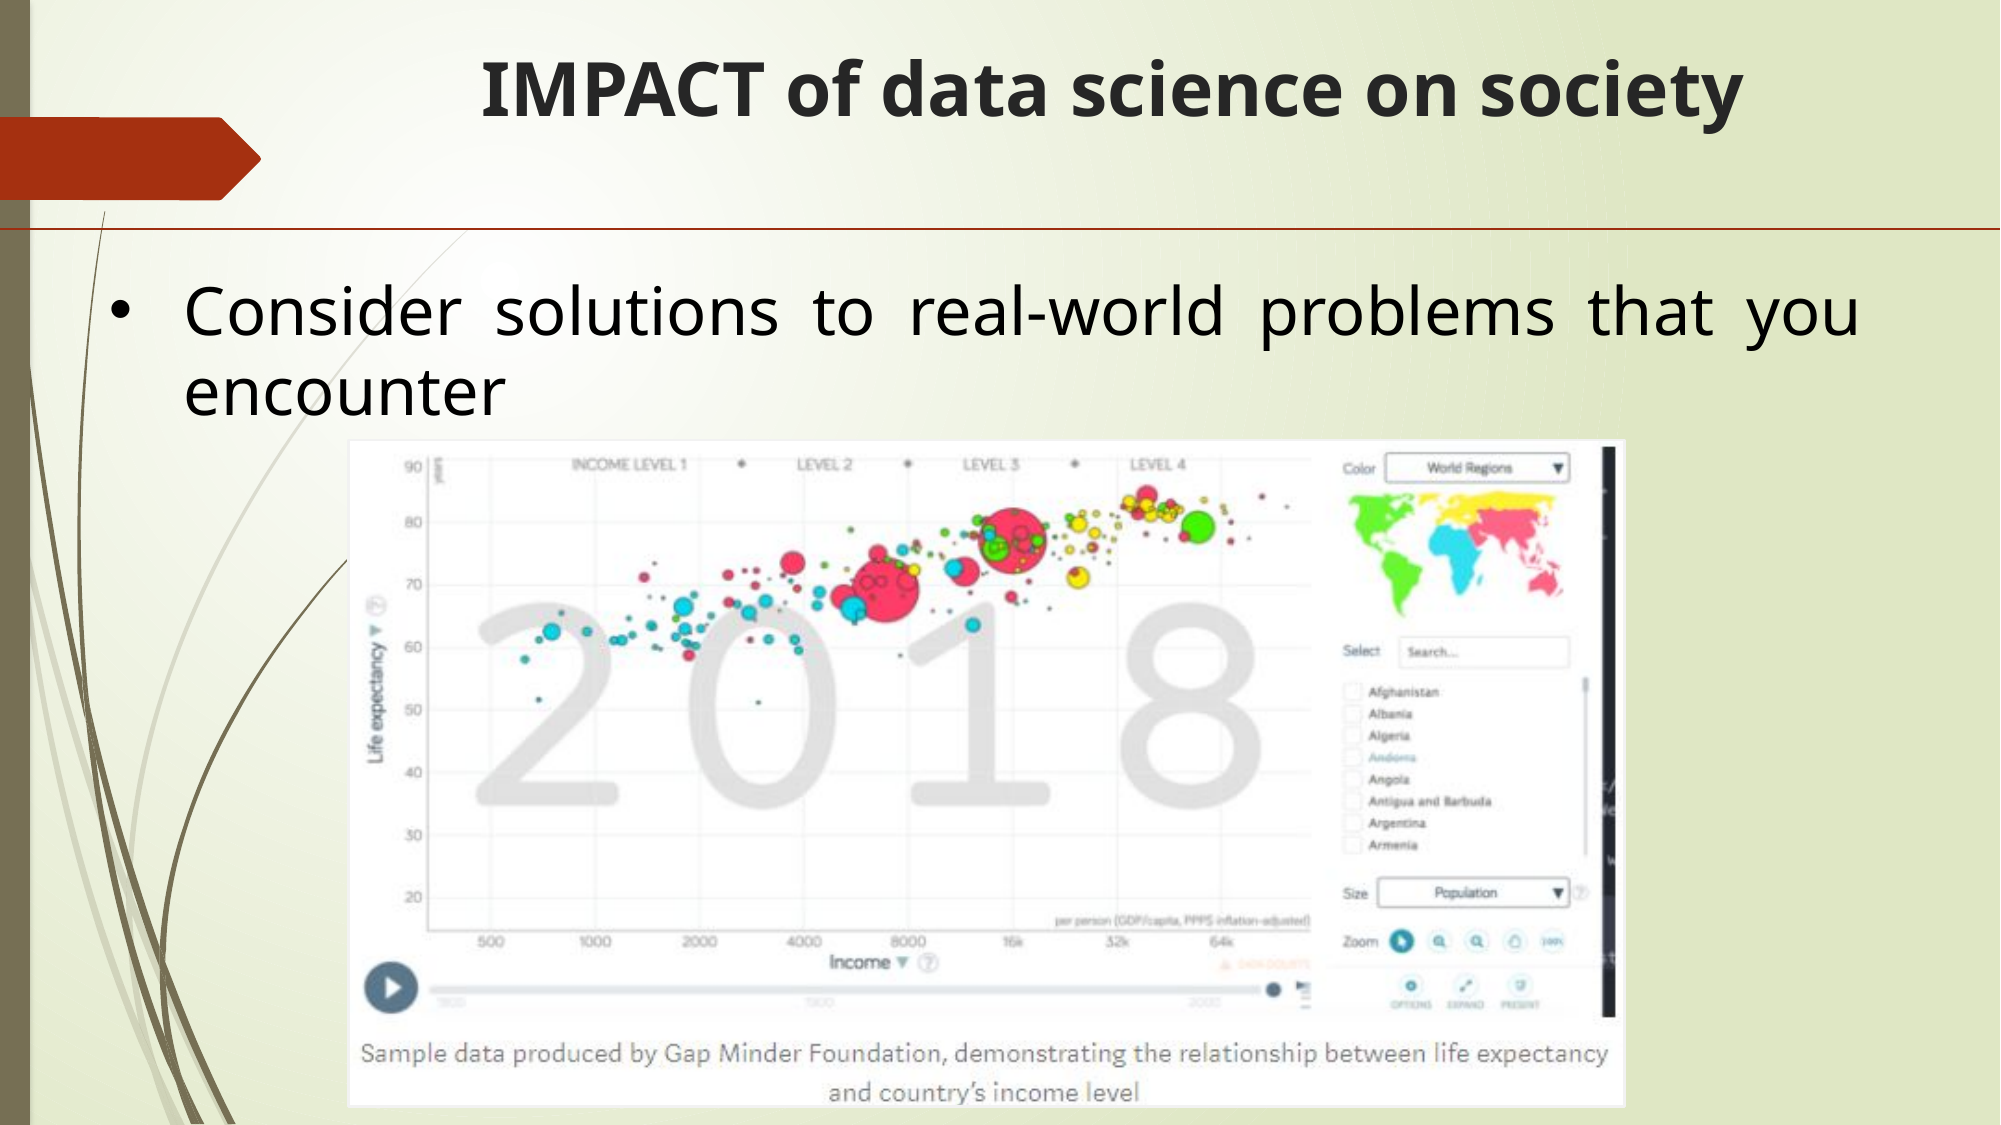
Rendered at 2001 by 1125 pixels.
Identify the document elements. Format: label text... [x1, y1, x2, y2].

title IMPACT of data science on society [466, 34, 1879, 228]
text_box Consider solutions to real-world problems that you encounter [94, 261, 1879, 437]
title IMPACT of data science on society [466, 239, 1879, 247]
text_box [347, 439, 1626, 1108]
